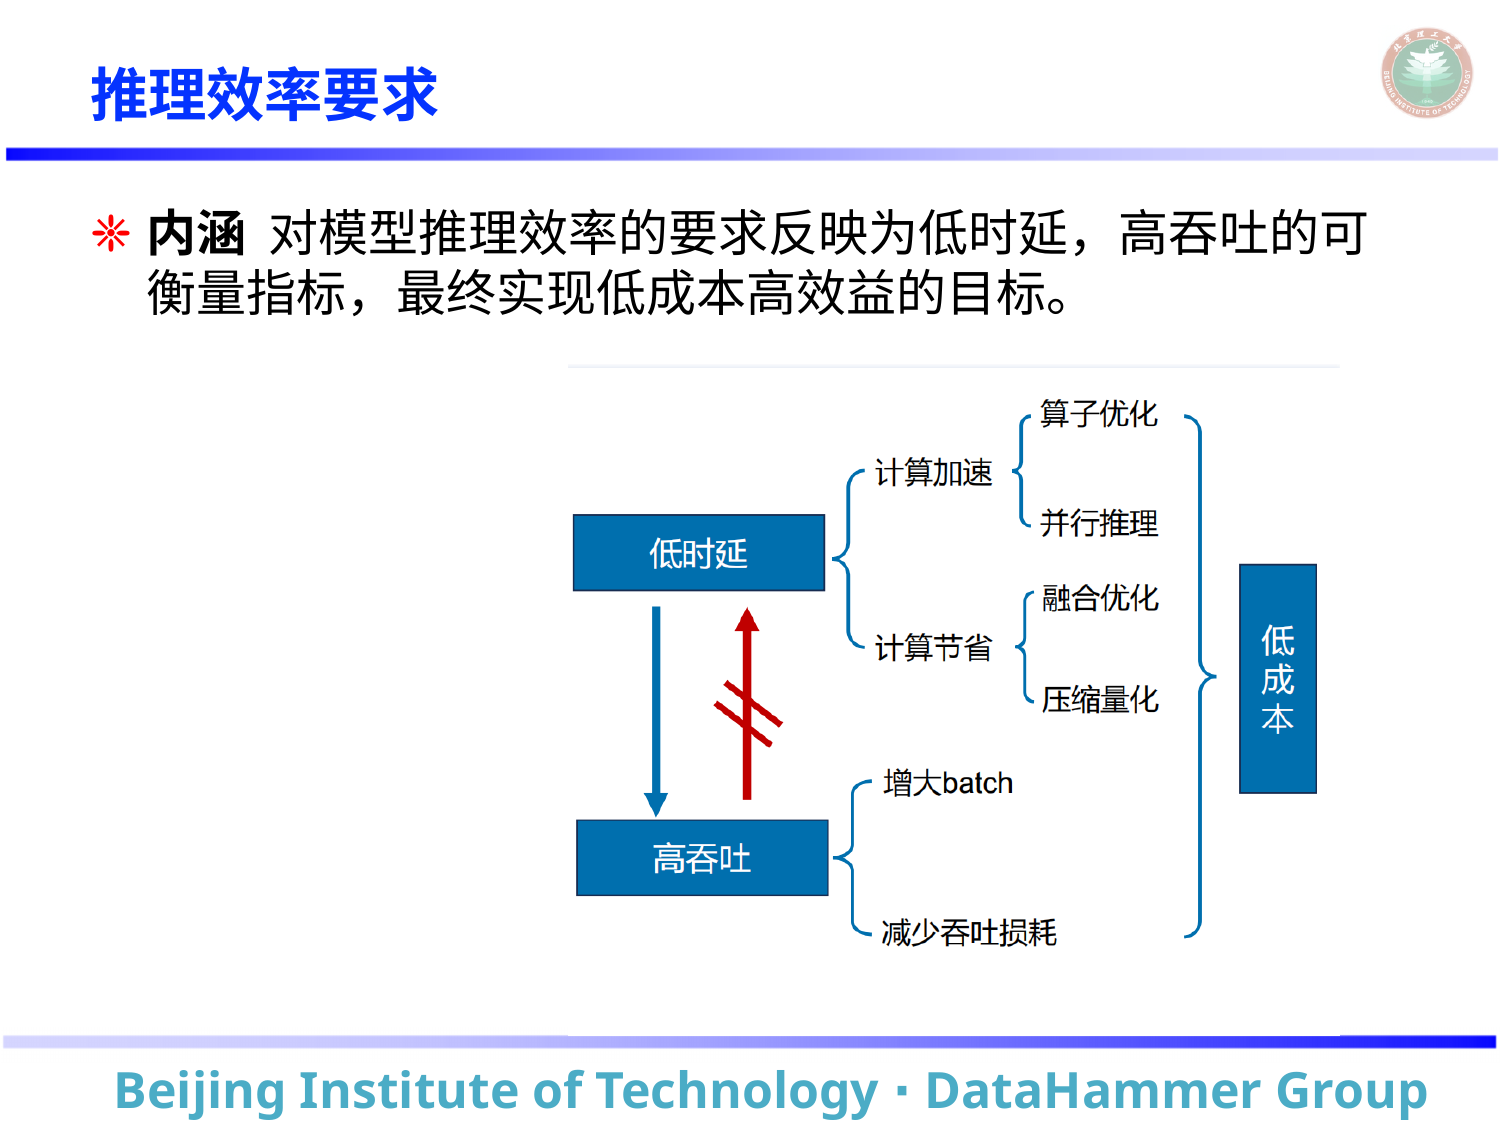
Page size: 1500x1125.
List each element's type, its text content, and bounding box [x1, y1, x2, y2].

picture [3, 364, 1500, 1062]
picture [0, 133, 1500, 169]
list 内涵 对模型推理效率的要求反映为低时延，高吞吐的可衡量指标，最终实现低成本高效益的目标。 [75, 194, 1425, 1026]
title 推理效率要求 [75, 38, 1425, 148]
